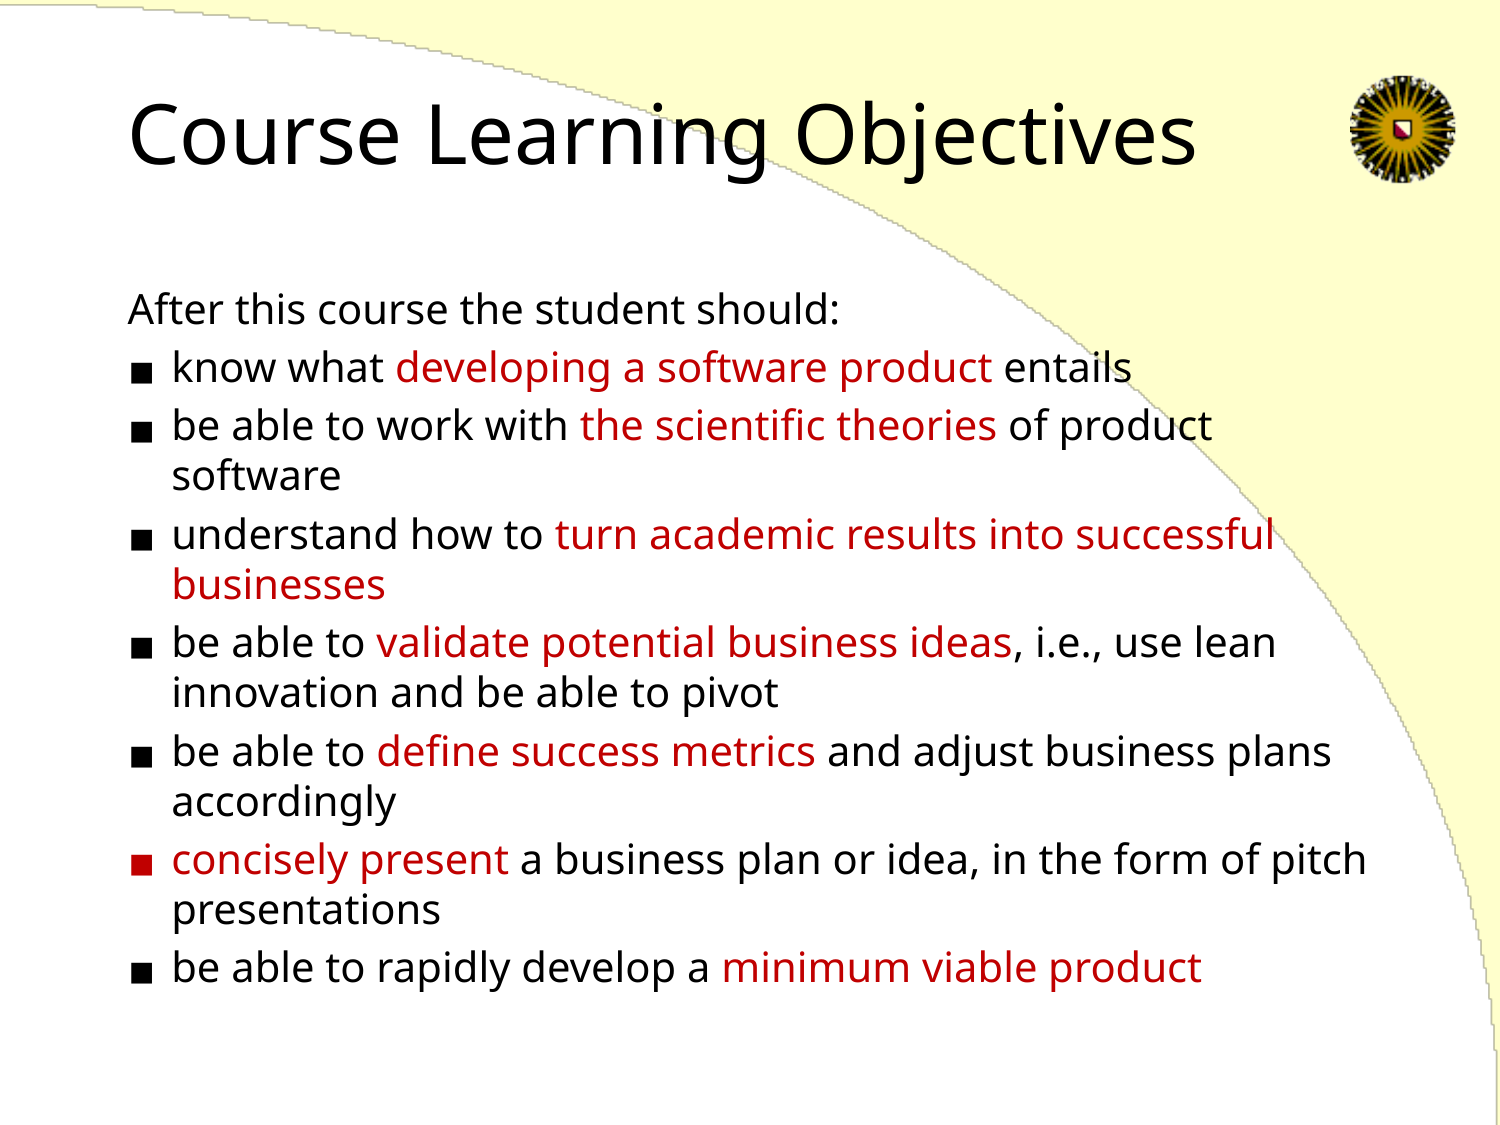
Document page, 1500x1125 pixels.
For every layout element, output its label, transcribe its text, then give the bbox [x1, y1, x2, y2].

title Course Learning Objectives [112, 37, 1325, 225]
picture [0, 3, 1500, 1125]
list After this course the student should: know what developing a software product entails be able to work with the scientific theories of product software understand how to turn academic results into successful businesses be able to validate potential business ideas, i.e., use lean innovation and be able to pivot be able to define success metrics and adjust business plans accordingly concisely present a business plan or idea, in the form of pitch presentations be able to rapidly develop a minimum viable product [112, 275, 1388, 1088]
